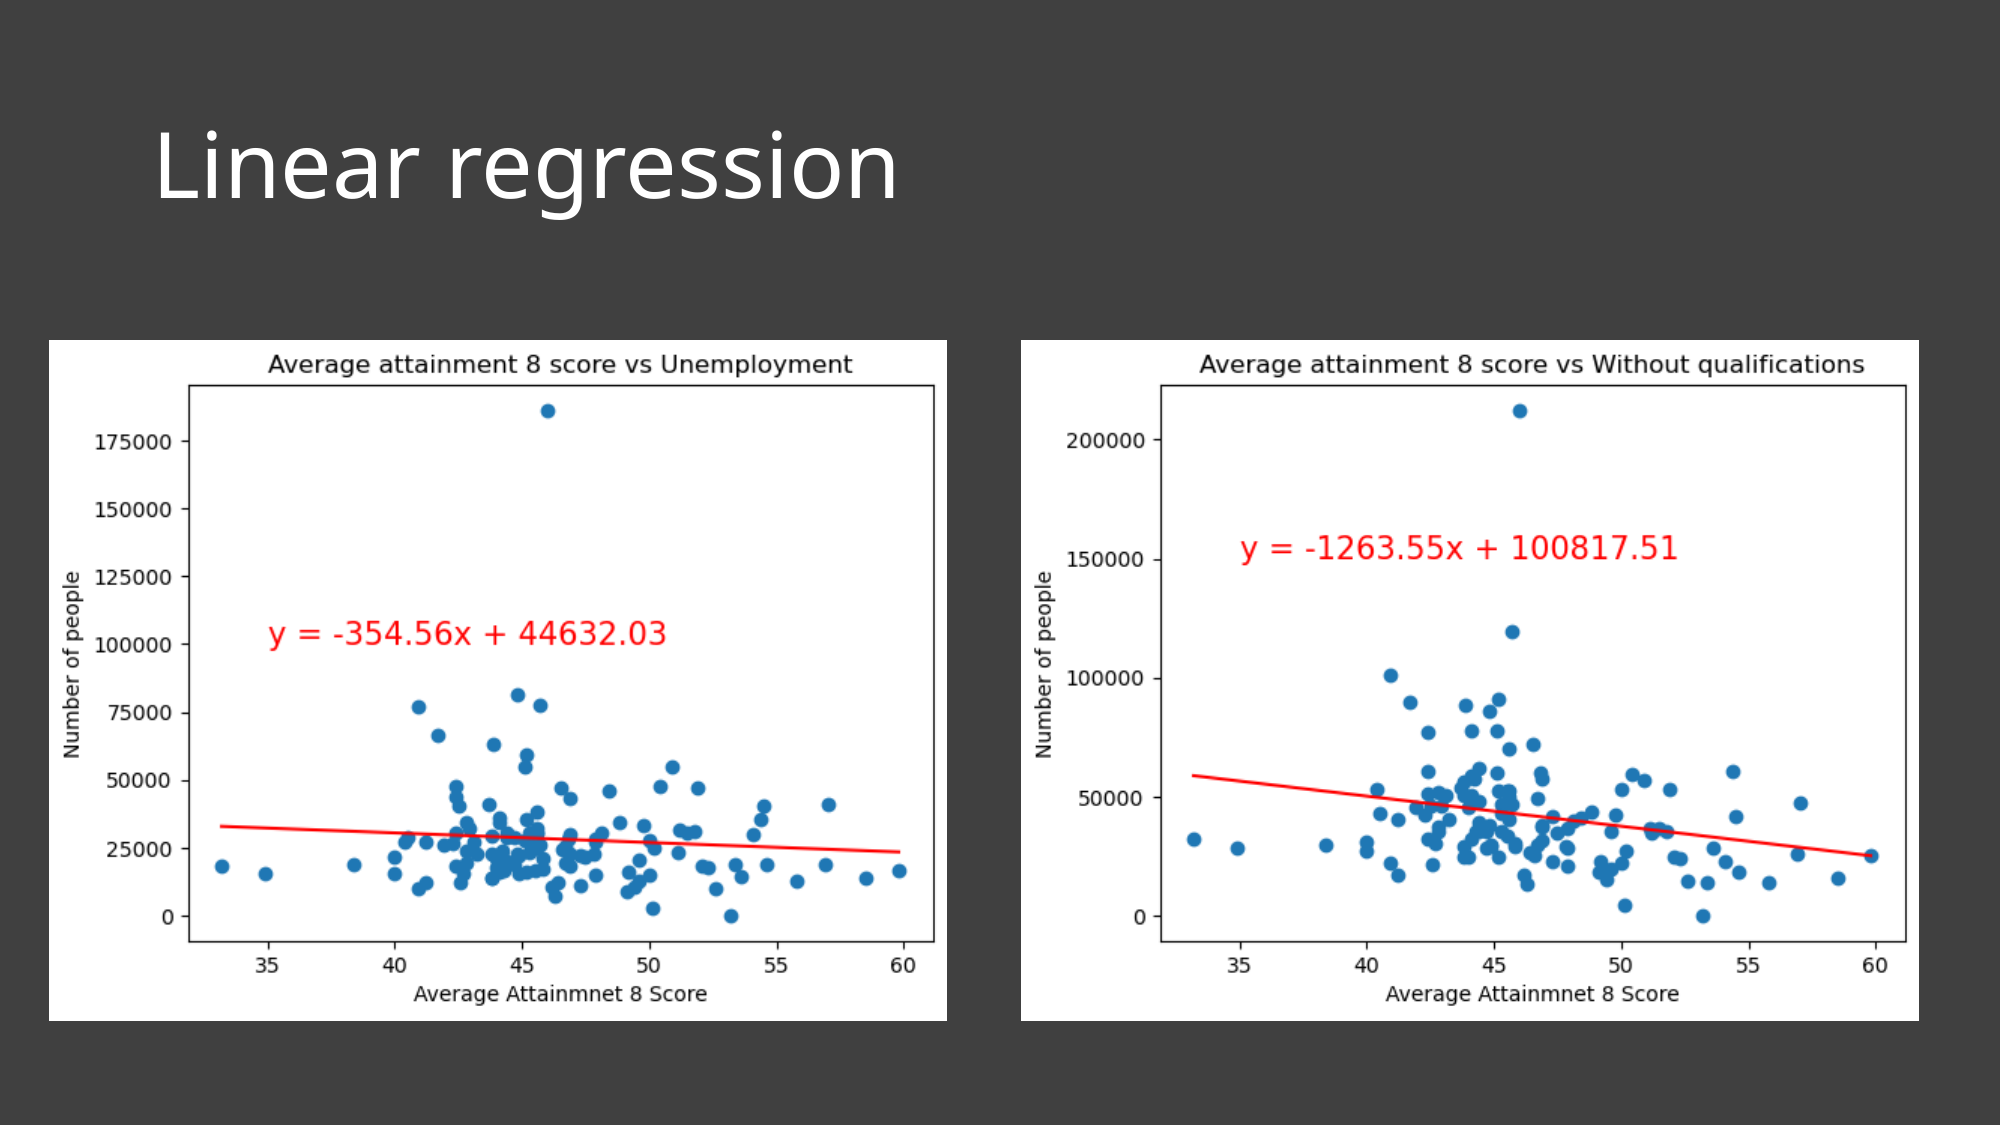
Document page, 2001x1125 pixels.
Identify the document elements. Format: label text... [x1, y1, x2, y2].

picture [1021, 340, 1919, 1021]
title Linear regression [137, 59, 1863, 278]
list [49, 340, 947, 1021]
